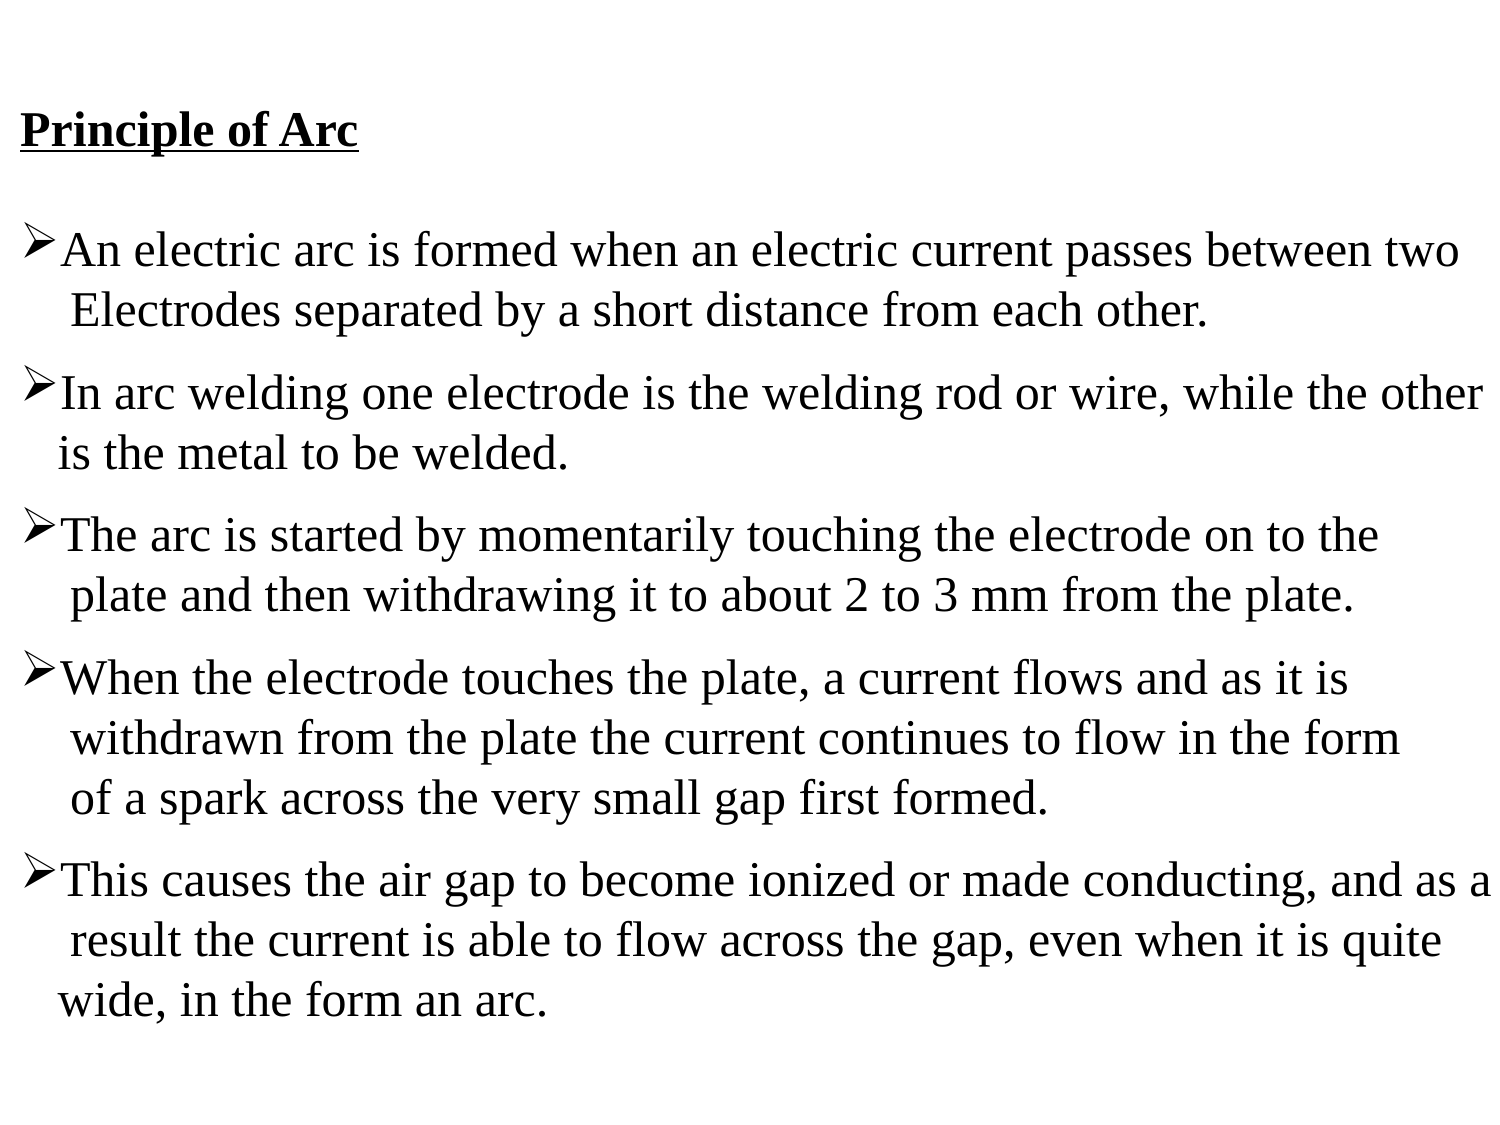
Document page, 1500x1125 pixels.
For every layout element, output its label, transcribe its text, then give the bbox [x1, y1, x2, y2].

text_box Principle of Arc An electric arc is formed when an electric current passes between two Electrodes separated by a short distance from each other. In arc welding one electrode is the welding rod or wire, while the other is the metal to be welded. The arc is started by momentarily touching the electrode on to the plate and then withdrawing it to about 2 to 3 mm from the plate. When the electrode touches the plate, a current flows and as it is withdrawn from the plate the current continues to flow in the form of a spark across the very small gap first formed. This causes the air gap to become ionized or made conducting, and as a result the current is able to flow across the gap, even when it is quite wide, in the form an arc. [5, 89, 1500, 1034]
